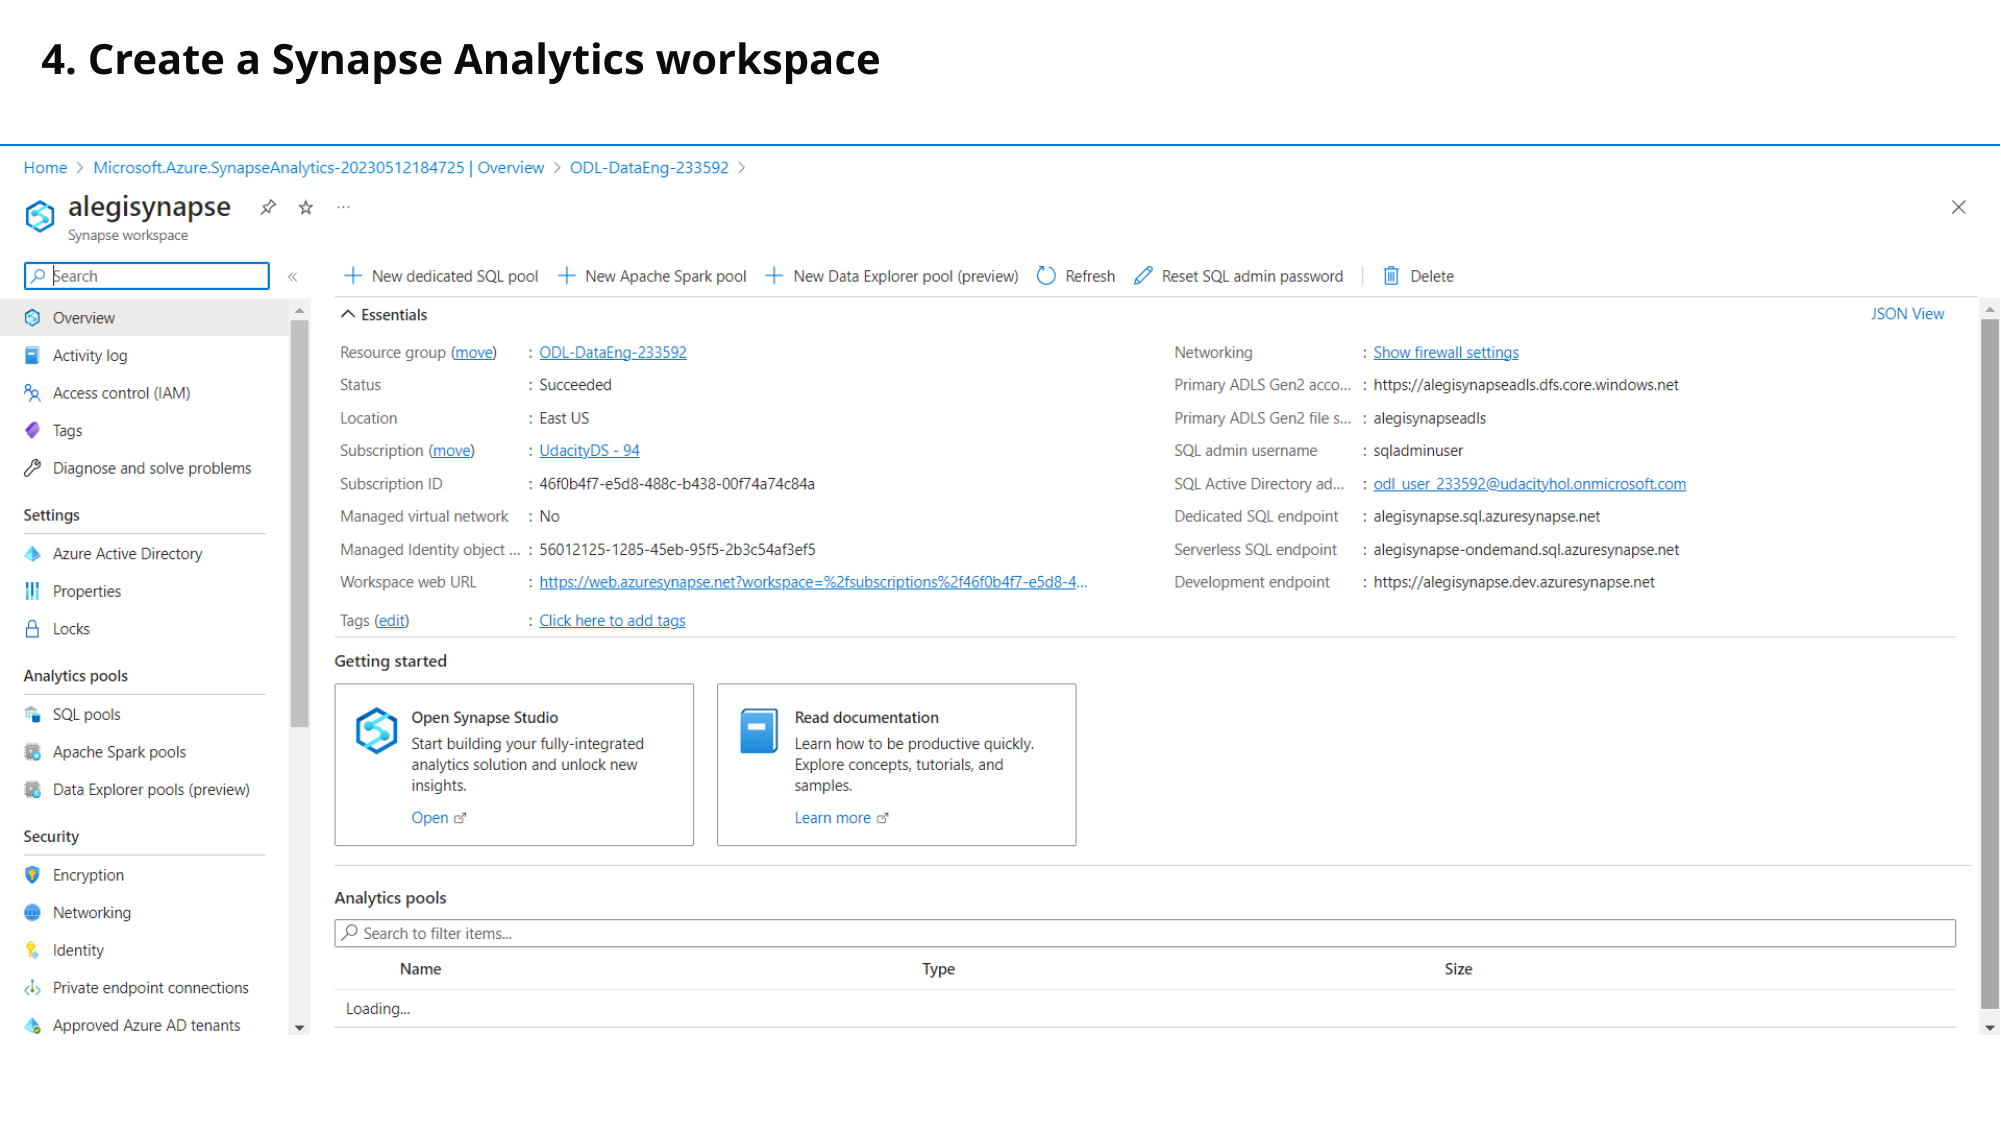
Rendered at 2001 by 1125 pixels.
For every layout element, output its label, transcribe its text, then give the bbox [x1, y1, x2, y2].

picture [0, 144, 2000, 1035]
title 4. Create a Synapse Analytics workspace [26, 19, 1752, 102]
